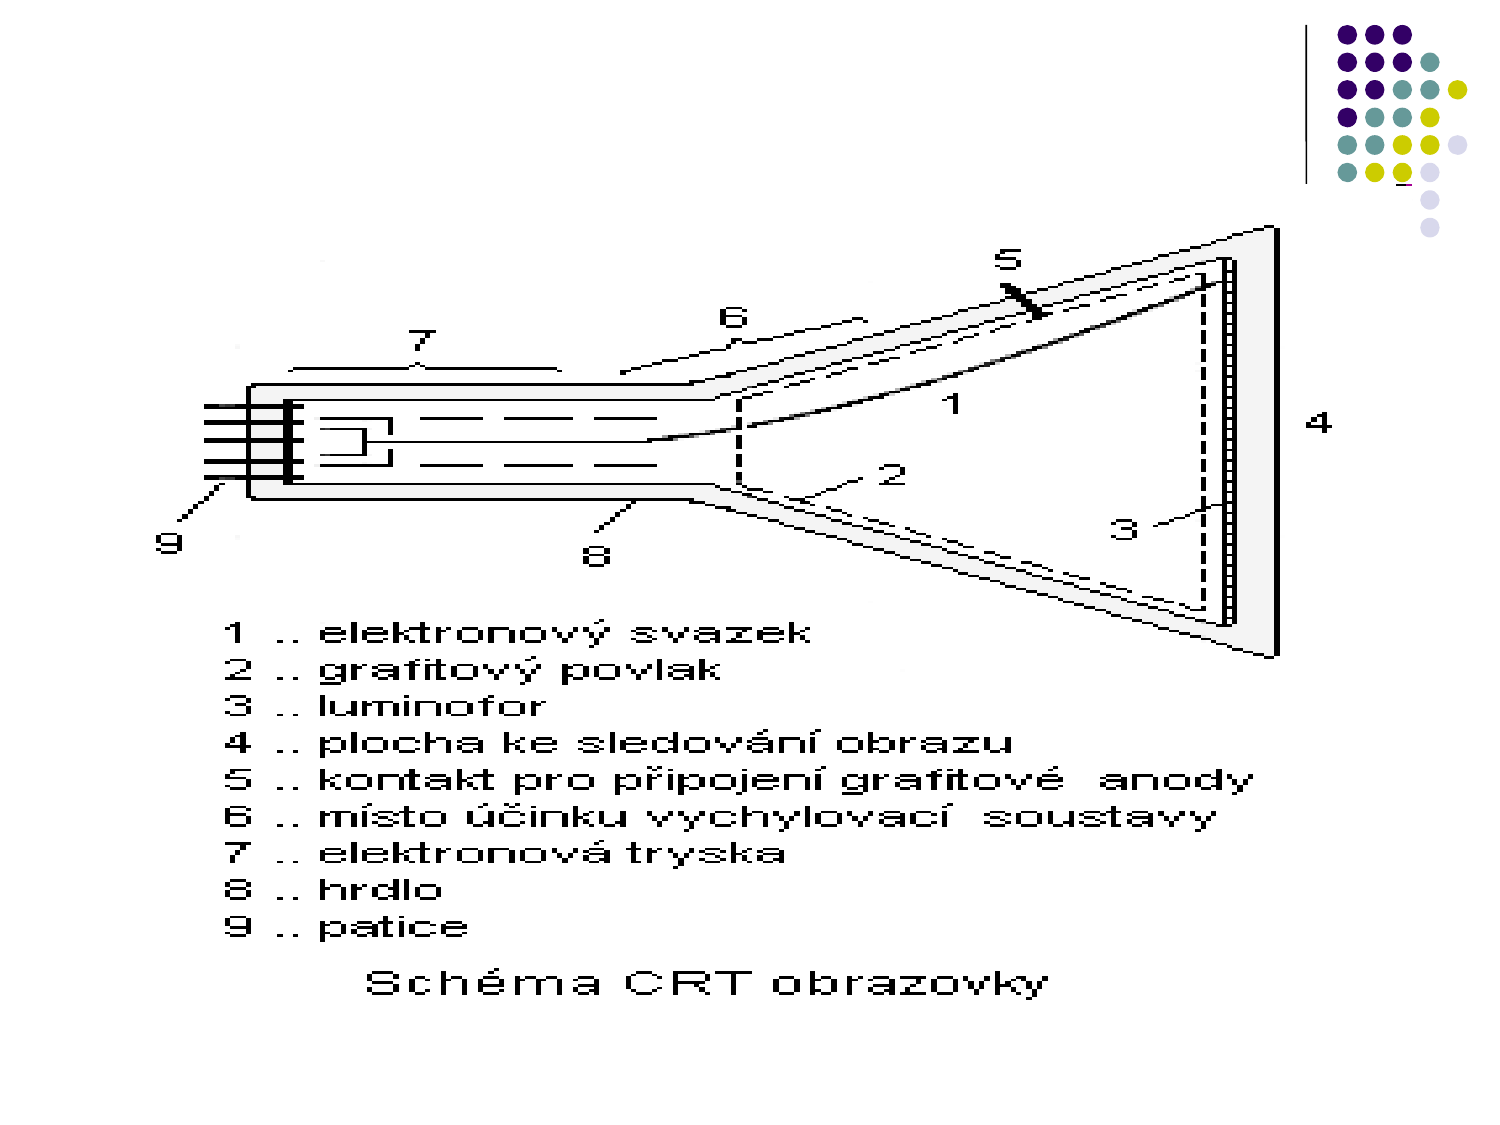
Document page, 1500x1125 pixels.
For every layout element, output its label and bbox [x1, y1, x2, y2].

list [88, 184, 1412, 1037]
